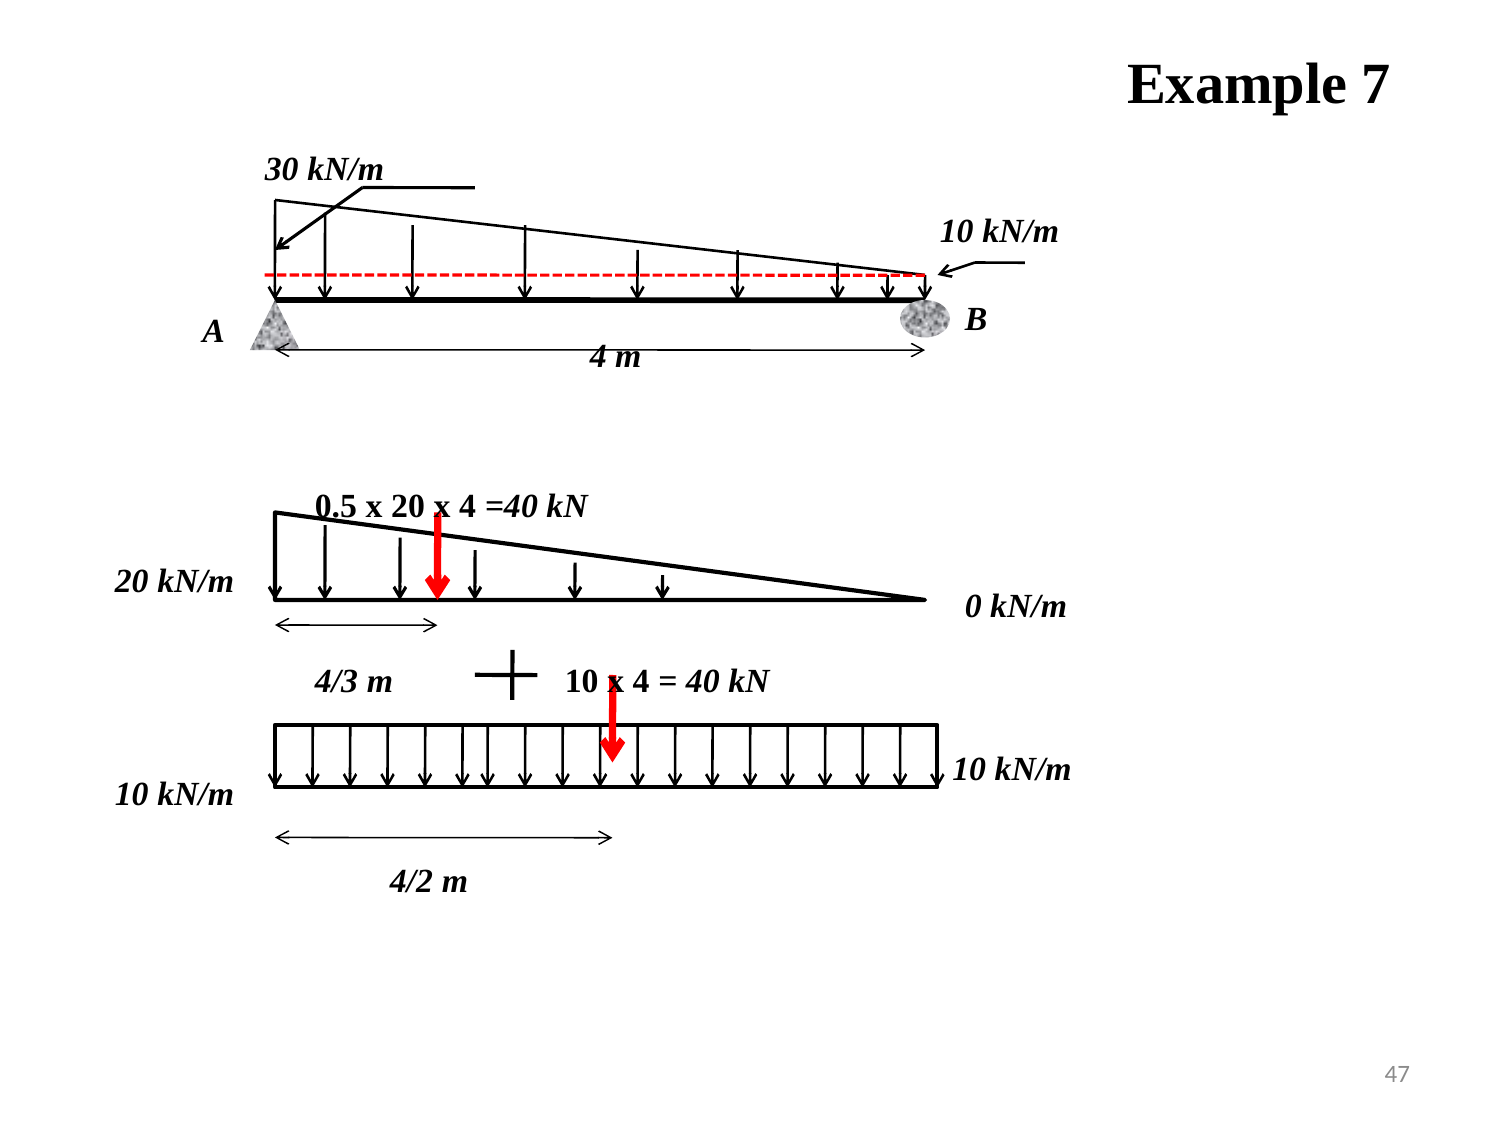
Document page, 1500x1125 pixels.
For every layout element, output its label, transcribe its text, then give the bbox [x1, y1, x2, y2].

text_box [187, 99, 594, 350]
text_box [99, 512, 269, 601]
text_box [1016, 162, 1276, 276]
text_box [891, 699, 1288, 788]
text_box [274, 437, 594, 611]
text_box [604, 99, 1013, 350]
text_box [704, 512, 1301, 601]
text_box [604, 437, 701, 610]
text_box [99, 699, 269, 788]
slide_number 47 [1074, 1042, 1425, 1103]
text_box Example 7 [1112, 37, 1463, 123]
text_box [274, 612, 888, 875]
